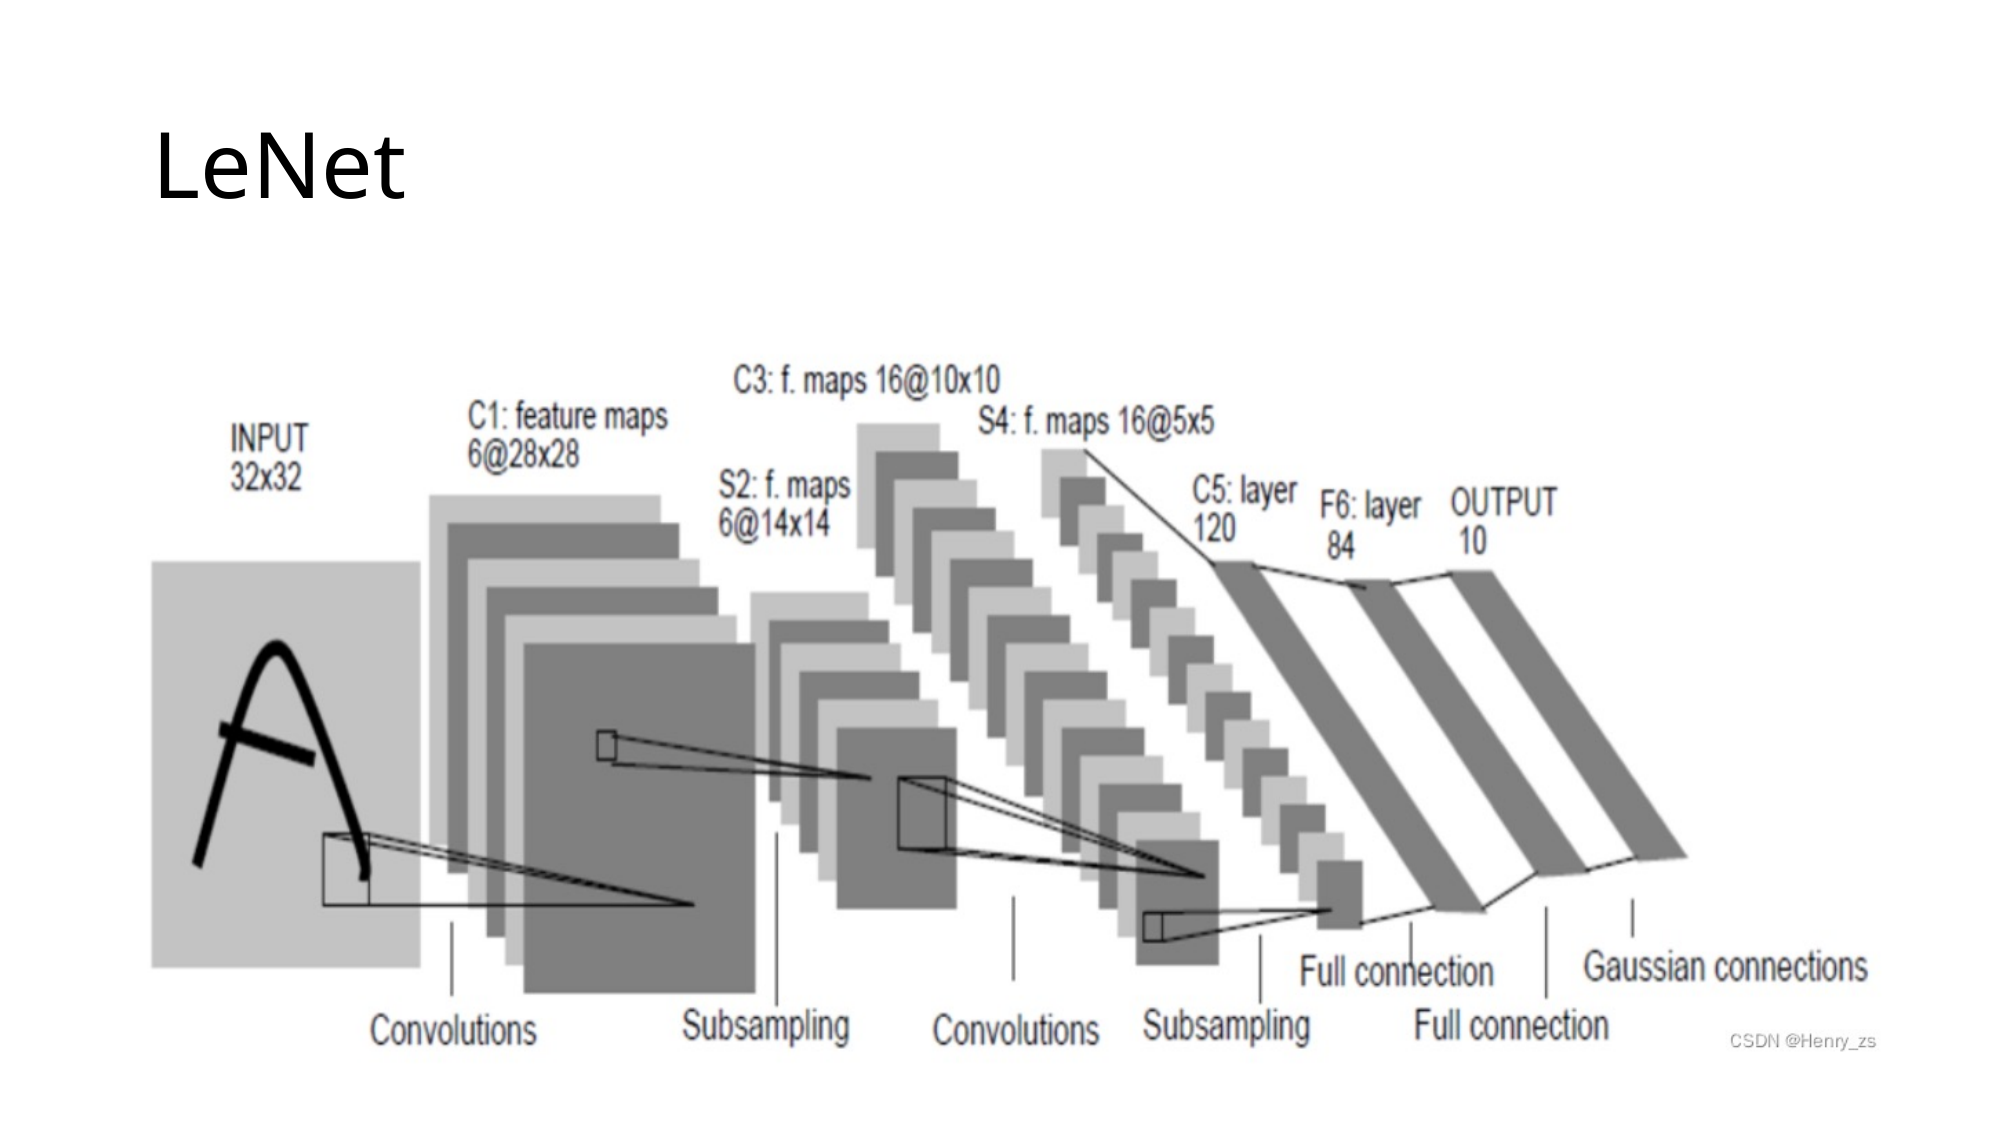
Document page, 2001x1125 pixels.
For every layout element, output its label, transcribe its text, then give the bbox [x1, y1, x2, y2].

title LeNet [137, 59, 1863, 278]
picture [137, 311, 1897, 1064]
